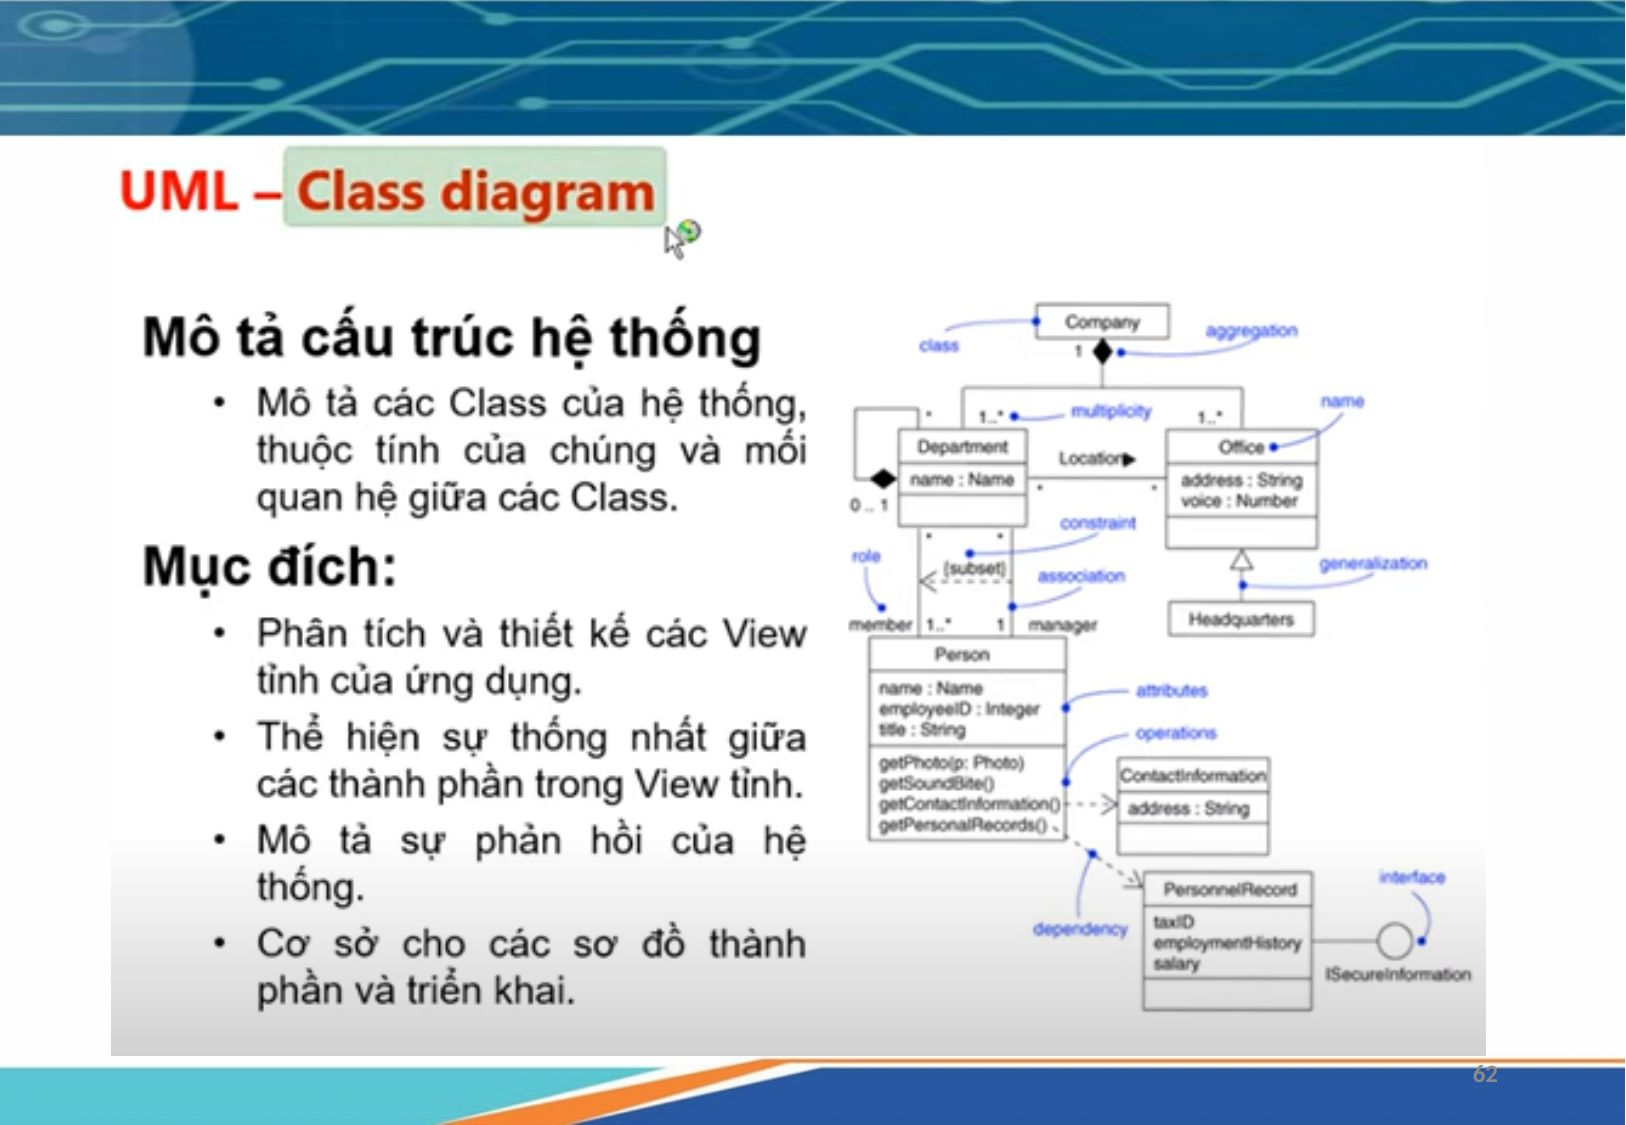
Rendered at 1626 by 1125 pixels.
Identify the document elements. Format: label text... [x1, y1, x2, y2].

picture [1607, 68, 1625, 73]
slide_number 62 [1147, 1042, 1514, 1103]
picture [0, 0, 1625, 1125]
